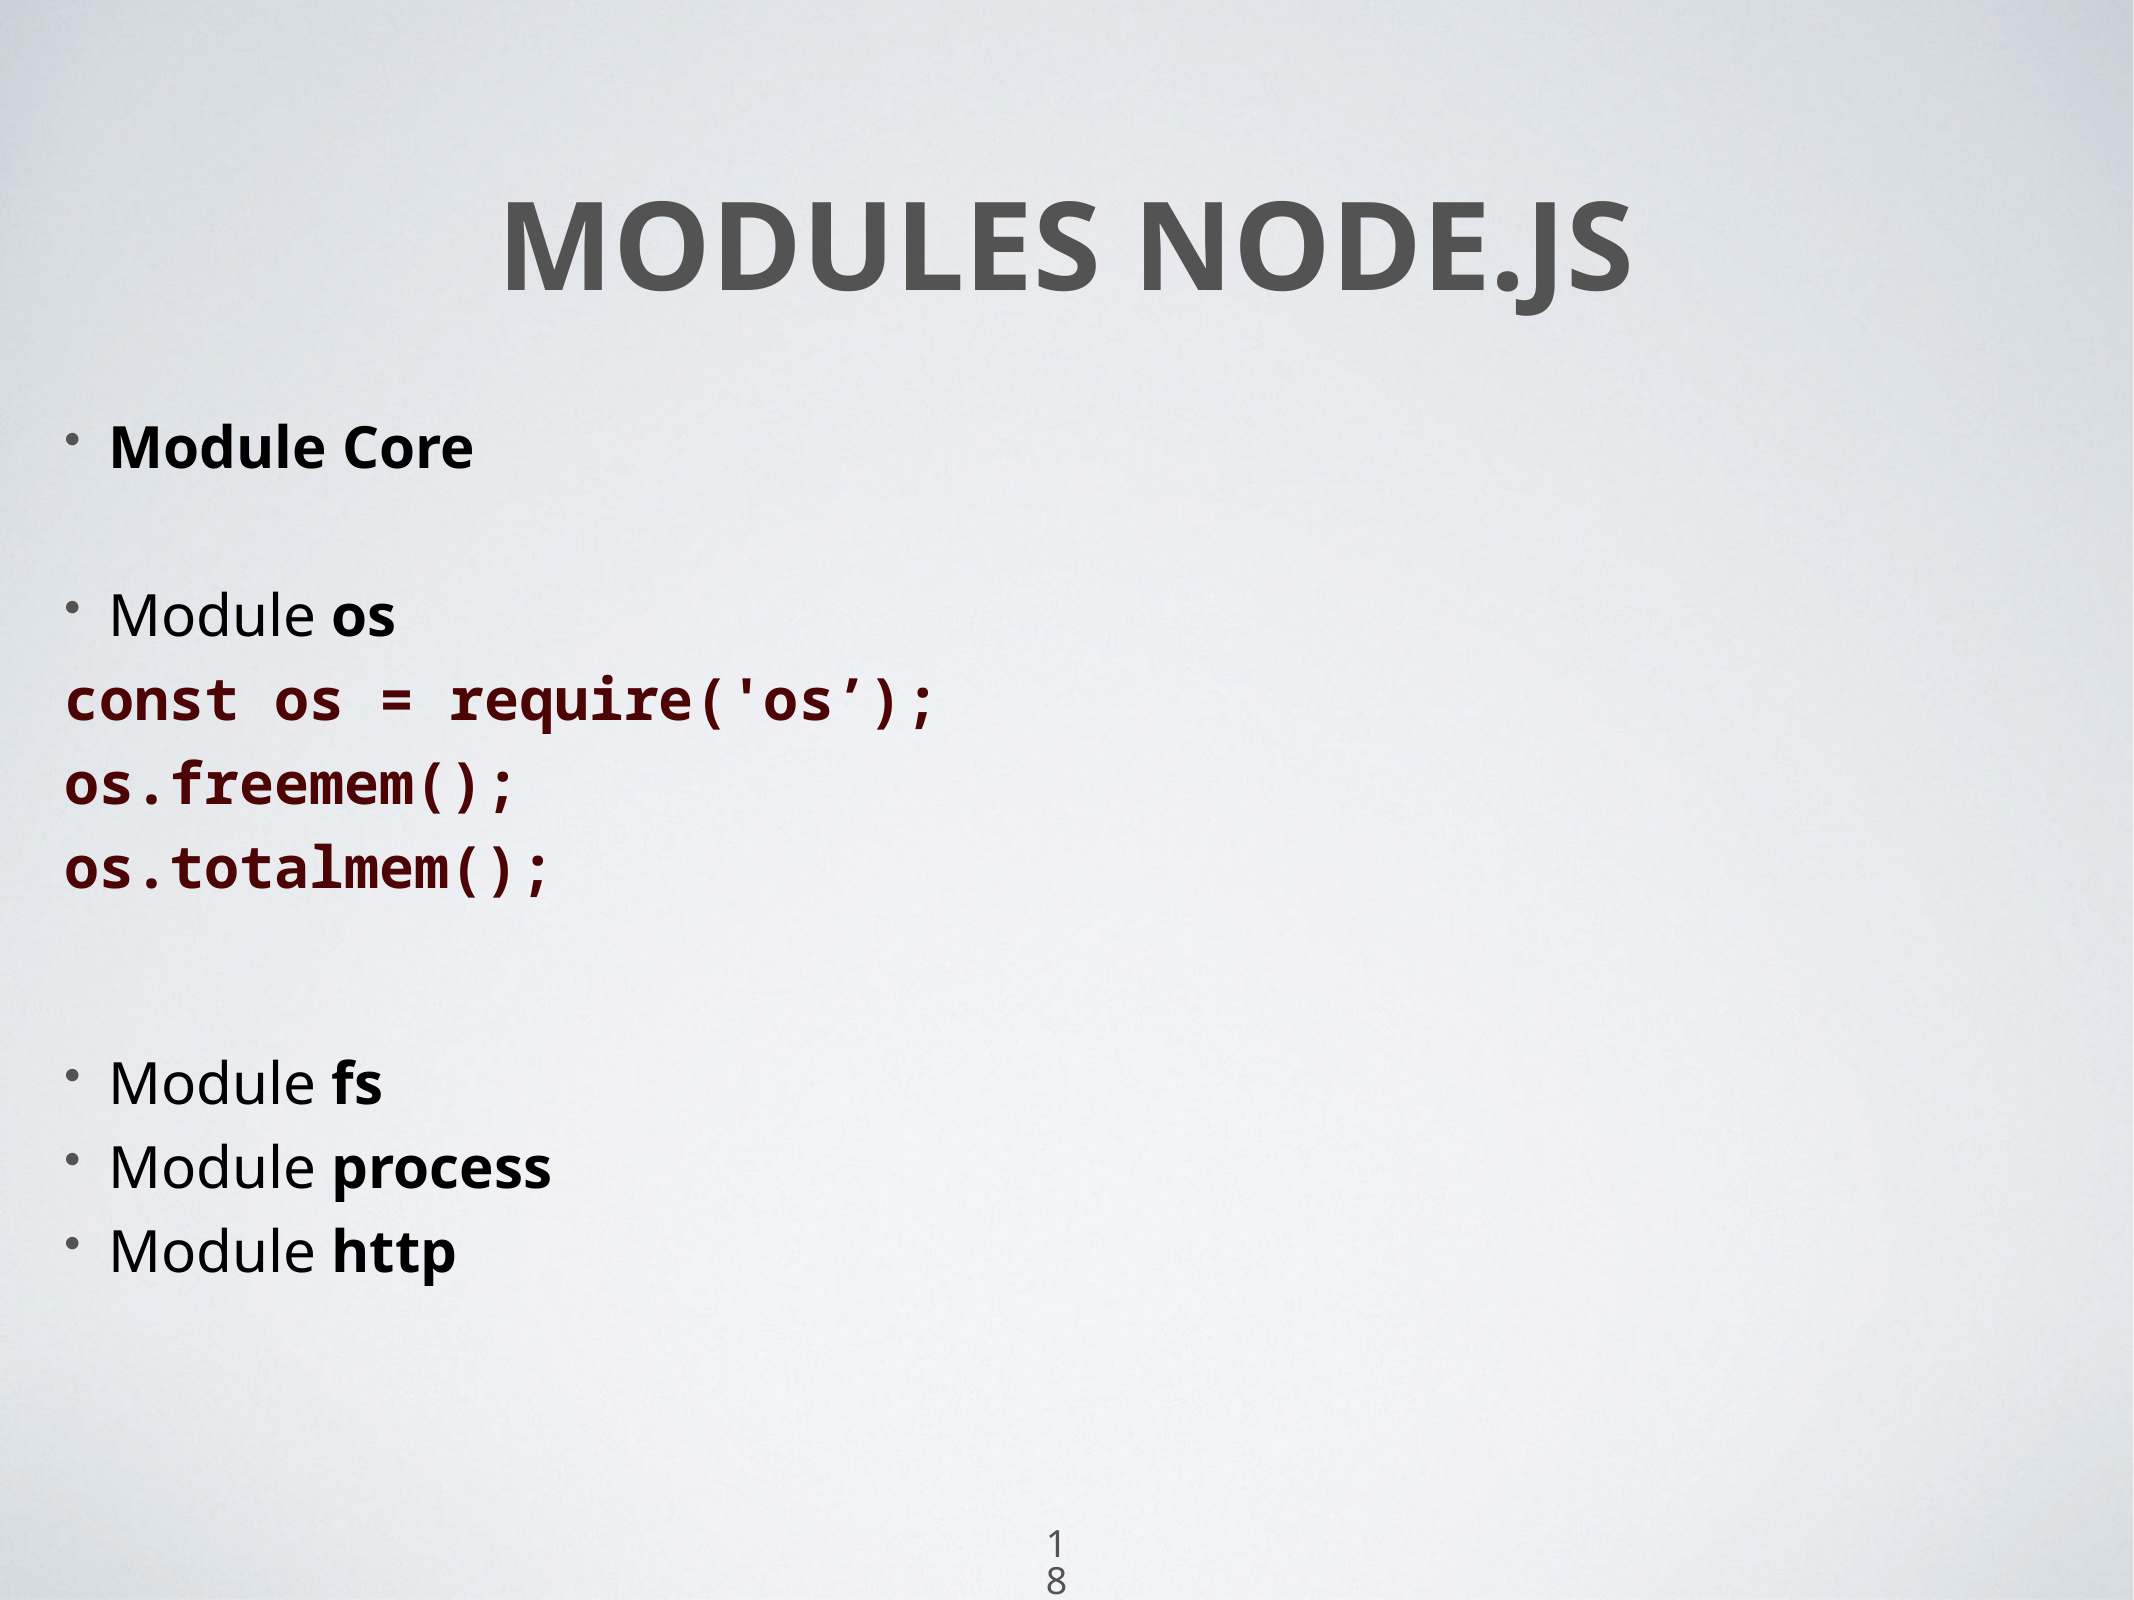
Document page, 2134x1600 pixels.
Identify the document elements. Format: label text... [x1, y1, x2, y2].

text_box Module Core Module os const os = require('os’); os.freemem(); os.totalmem(); Module fs Module process Module http [56, 172, 1760, 1293]
slide_number 18 [1036, 1520, 1095, 1580]
title MODULES NODE.JS [57, 41, 2076, 443]
picture [0, 0, 2134, 1600]
